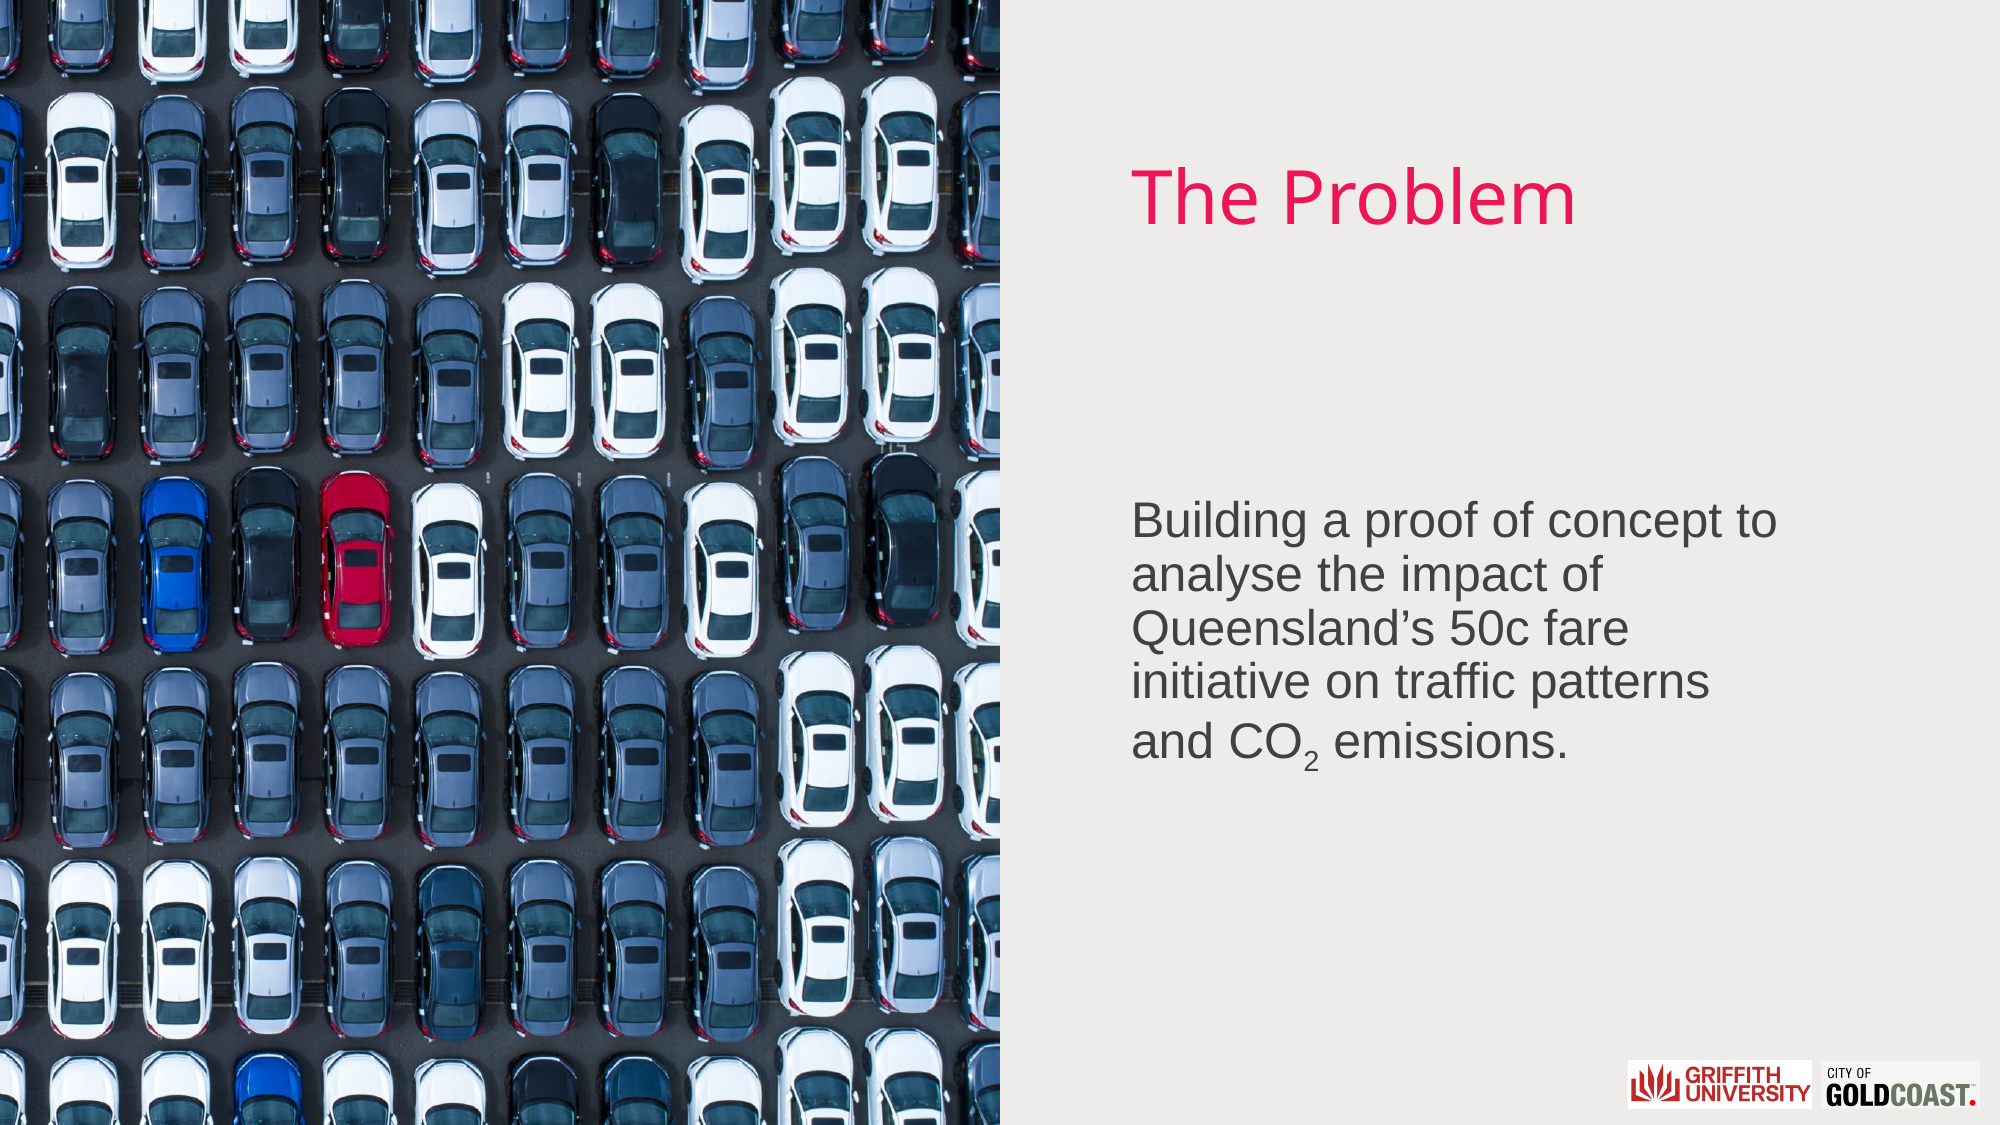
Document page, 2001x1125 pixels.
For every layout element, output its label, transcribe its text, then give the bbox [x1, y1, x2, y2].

picture [1821, 1060, 1981, 1109]
list Building a proof of concept to analyse the impact of Queensland’s 50c fare initiative on traffic patterns and CO2 emissions. [1116, 323, 1798, 942]
picture [1627, 1060, 1813, 1109]
title The Problem [1116, 60, 1798, 323]
picture [0, 0, 1001, 1125]
